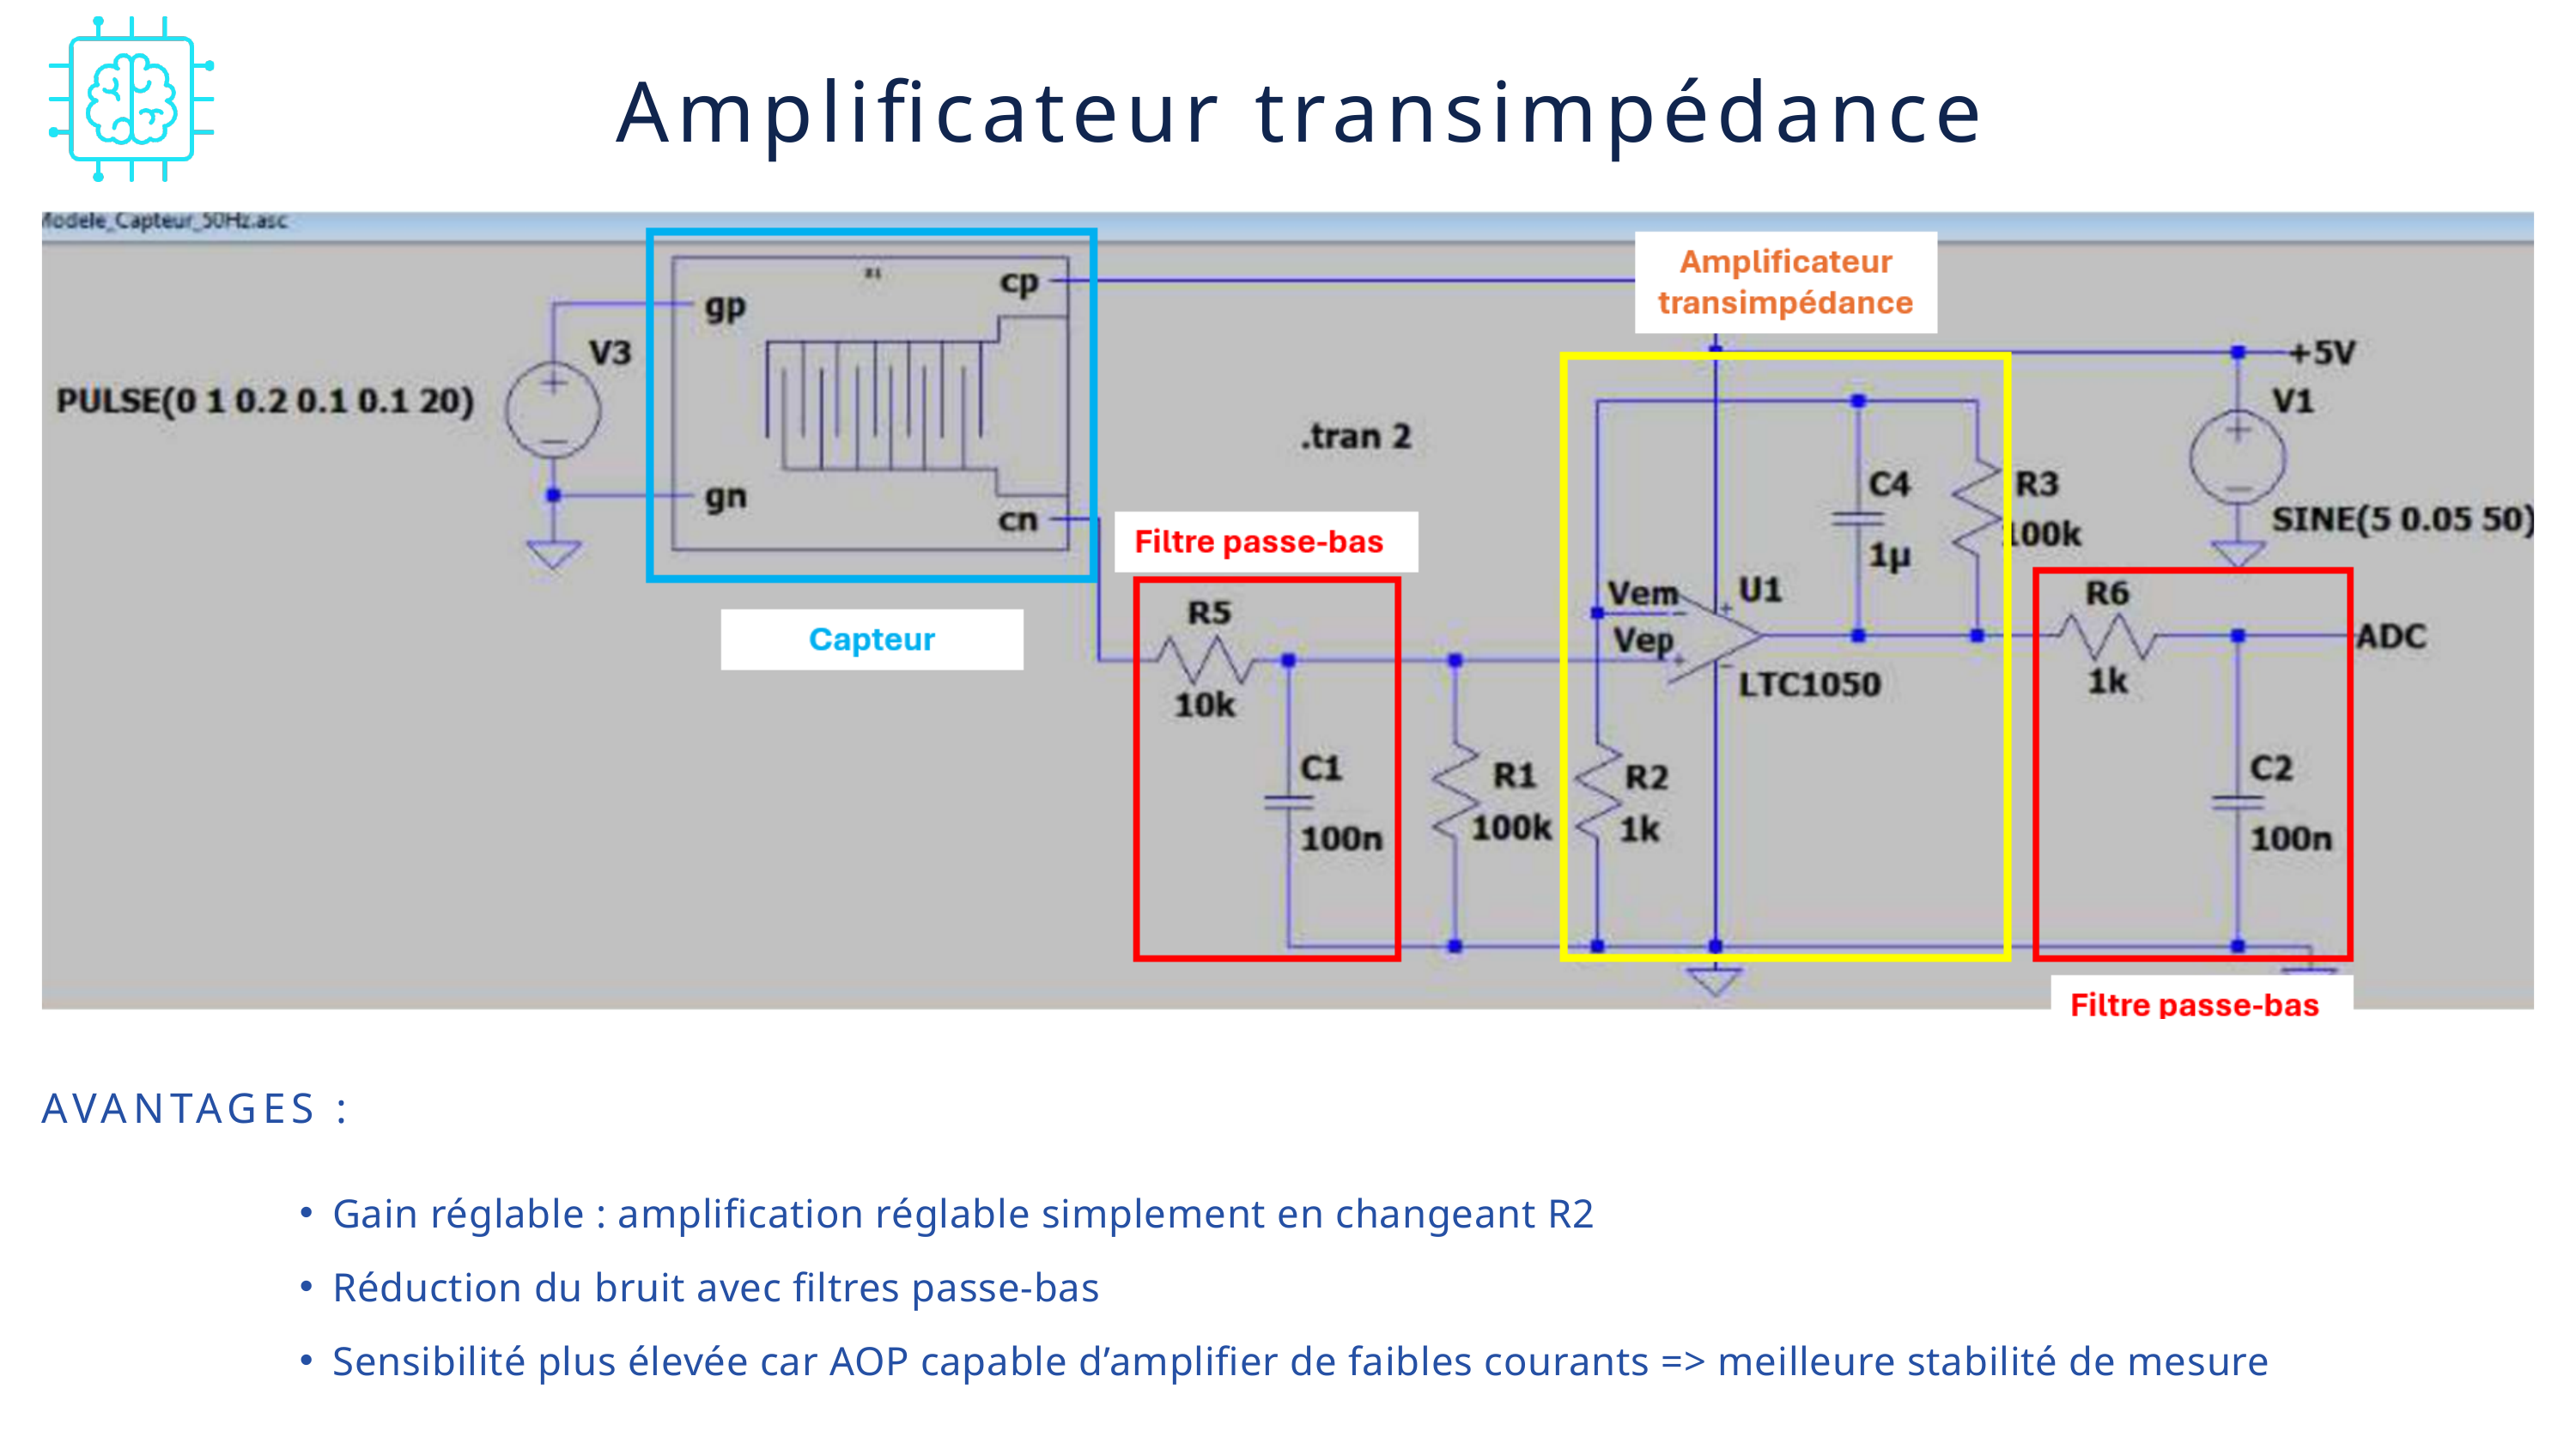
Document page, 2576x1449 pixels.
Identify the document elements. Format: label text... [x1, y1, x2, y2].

text_box Amplificateur transimpédance [214, 78, 2388, 159]
text_box [48, 16, 215, 182]
text_box Gain réglable : amplification réglable simplement en changeant R2 Réduction du bruit avec filtres passe-bas Sensibilité plus élevée car AOP capable d’amplifier de faibles courants => meilleure stabilité de mesure [266, 1185, 2432, 1384]
text_box [41, 209, 2535, 1019]
text_box AVANTAGES : [41, 1077, 894, 1131]
